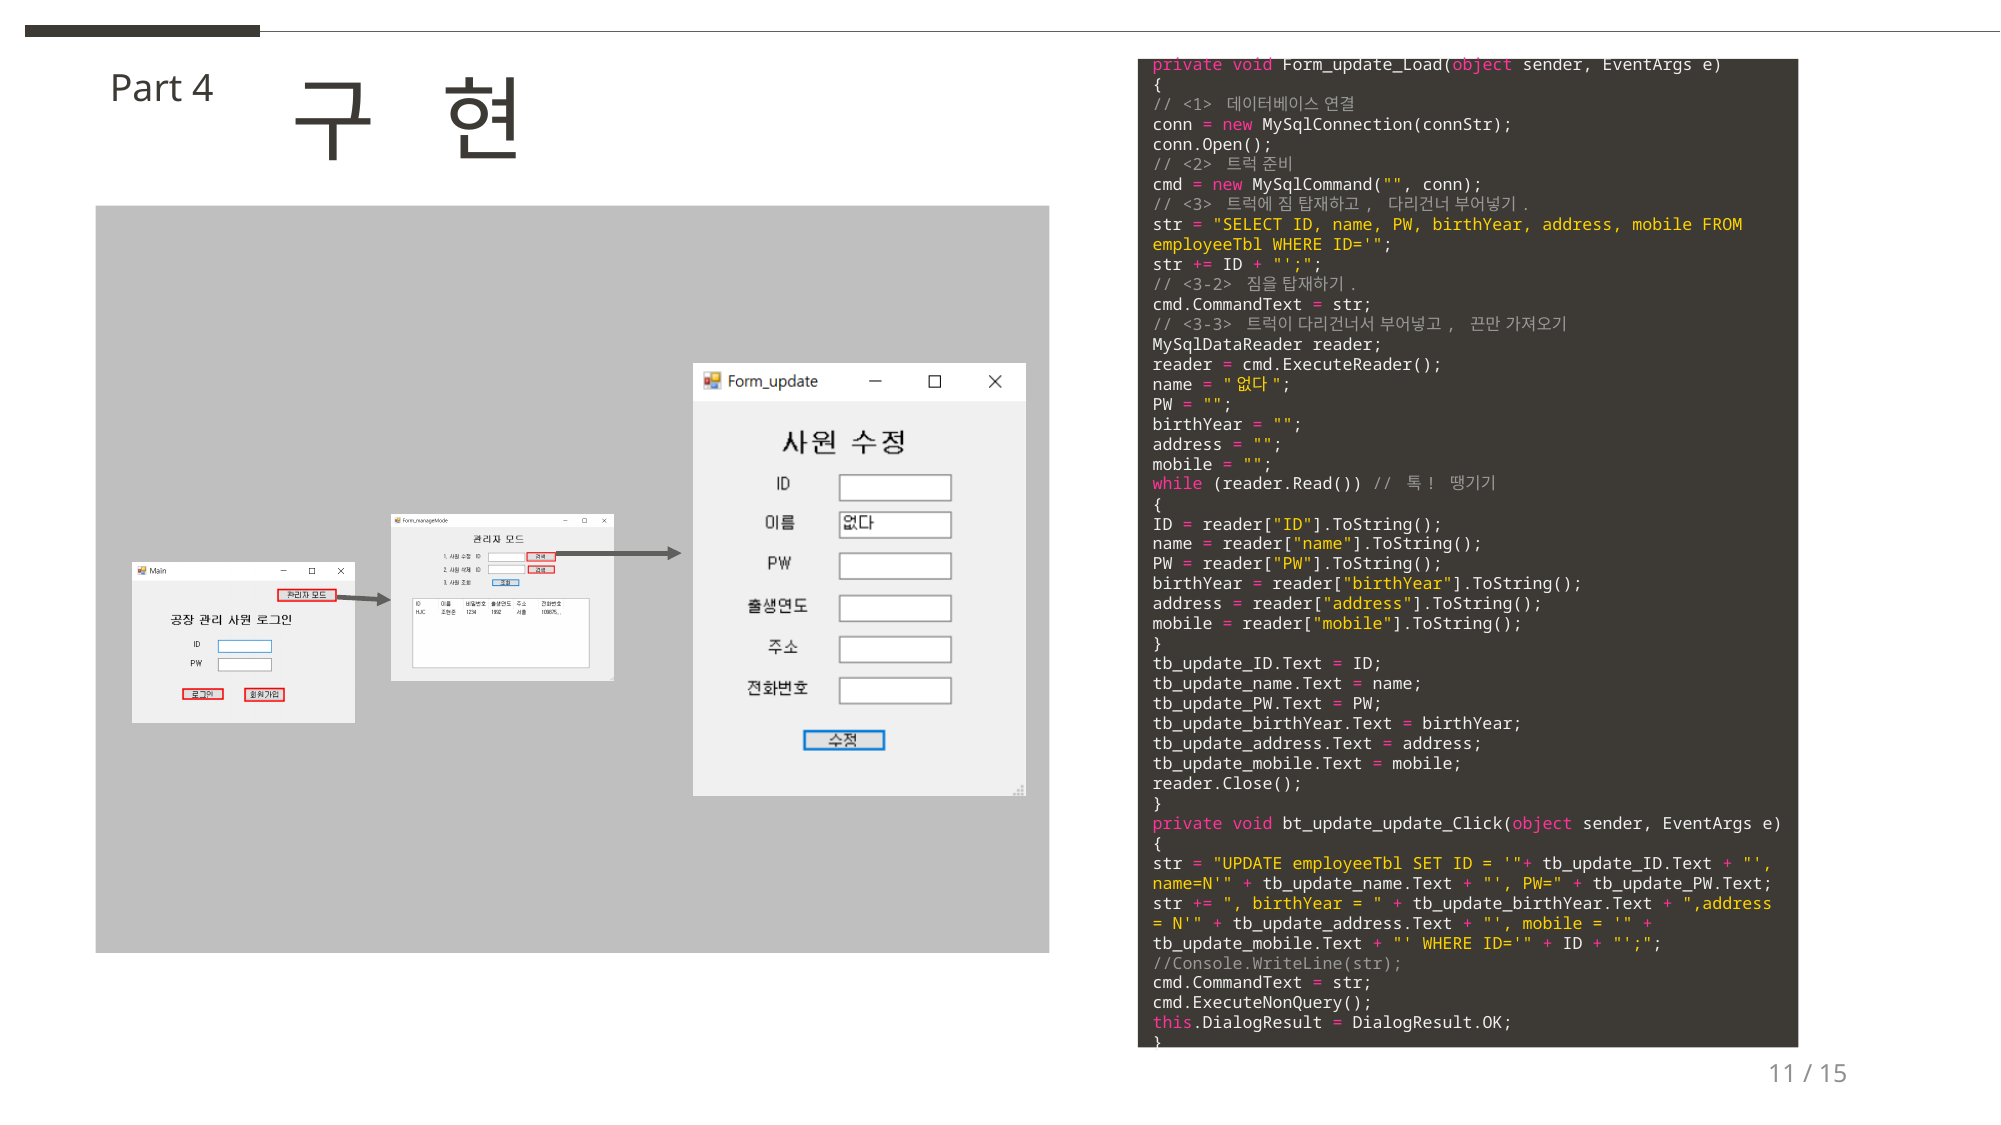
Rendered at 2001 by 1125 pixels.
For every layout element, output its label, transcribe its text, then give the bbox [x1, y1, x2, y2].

picture [132, 562, 355, 723]
text_box 구 현 [276, 54, 542, 179]
text_box private void Form_update_Load(object sender, EventArgs e) { // <1> 데이터베이스 연결 conn = new MySqlConnection(connStr); conn.Open(); // <2> 트럭 준비 cmd = new MySqlCommand("", conn); // <3> 트럭에 짐 탑재하고, 다리건너 부어넣기. str = "SELECT ID, name, PW, birthYear, address, mobile FROM employeeTbl WHERE ID='"; str += ID + "';"; // <3-2> 짐을 탑재하기. cmd.CommandText = str; // <3-3> 트럭이 다리건너서 부어넣고, 끈만 가져오기 MySqlDataReader reader; reader = cmd.ExecuteReader(); name = "없다"; PW = ""; birthYear = ""; address = ""; mobile = ""; while (reader.Read()) // 톡! 땡기기 { ID = reader["ID"].ToString(); name = reader["name"].ToString(); PW = reader["PW"].ToString(); birthYear = reader["birthYear"].ToString(); address = reader["address"].ToString(); mobile = reader["mobile"].ToString(); } tb_update_ID.Text = ID; tb_update_name.Text = name; tb_update_PW.Text = PW; tb_update_birthYear.Text = birthYear; tb_update_address.Text = address; tb_update_mobile.Text = mobile; reader.Close(); } private void bt_update_update_Click(object sender, EventArgs e) { str = "UPDATE employeeTbl SET ID = '"+ tb_update_ID.Text + "', name=N'" + tb_update_name.Text + "', PW=" + tb_update_PW.Text; str += ", birthYear = " + tb_update_birthYear.Text + ",address = N'" + tb_update_address.Text + "', mobile = '" + tb_update_mobile.Text + "' WHERE ID='" + ID + "';"; //Console.WriteLine(str); cmd.CommandText = str; cmd.ExecuteNonQuery(); this.DialogResult = DialogResult.OK; } [1137, 58, 1799, 1048]
text_box [95, 205, 1051, 954]
slide_number 11 / 15 [1412, 1042, 1863, 1103]
picture [692, 363, 1026, 796]
picture [391, 513, 614, 681]
text_box Part 4 [95, 56, 229, 117]
